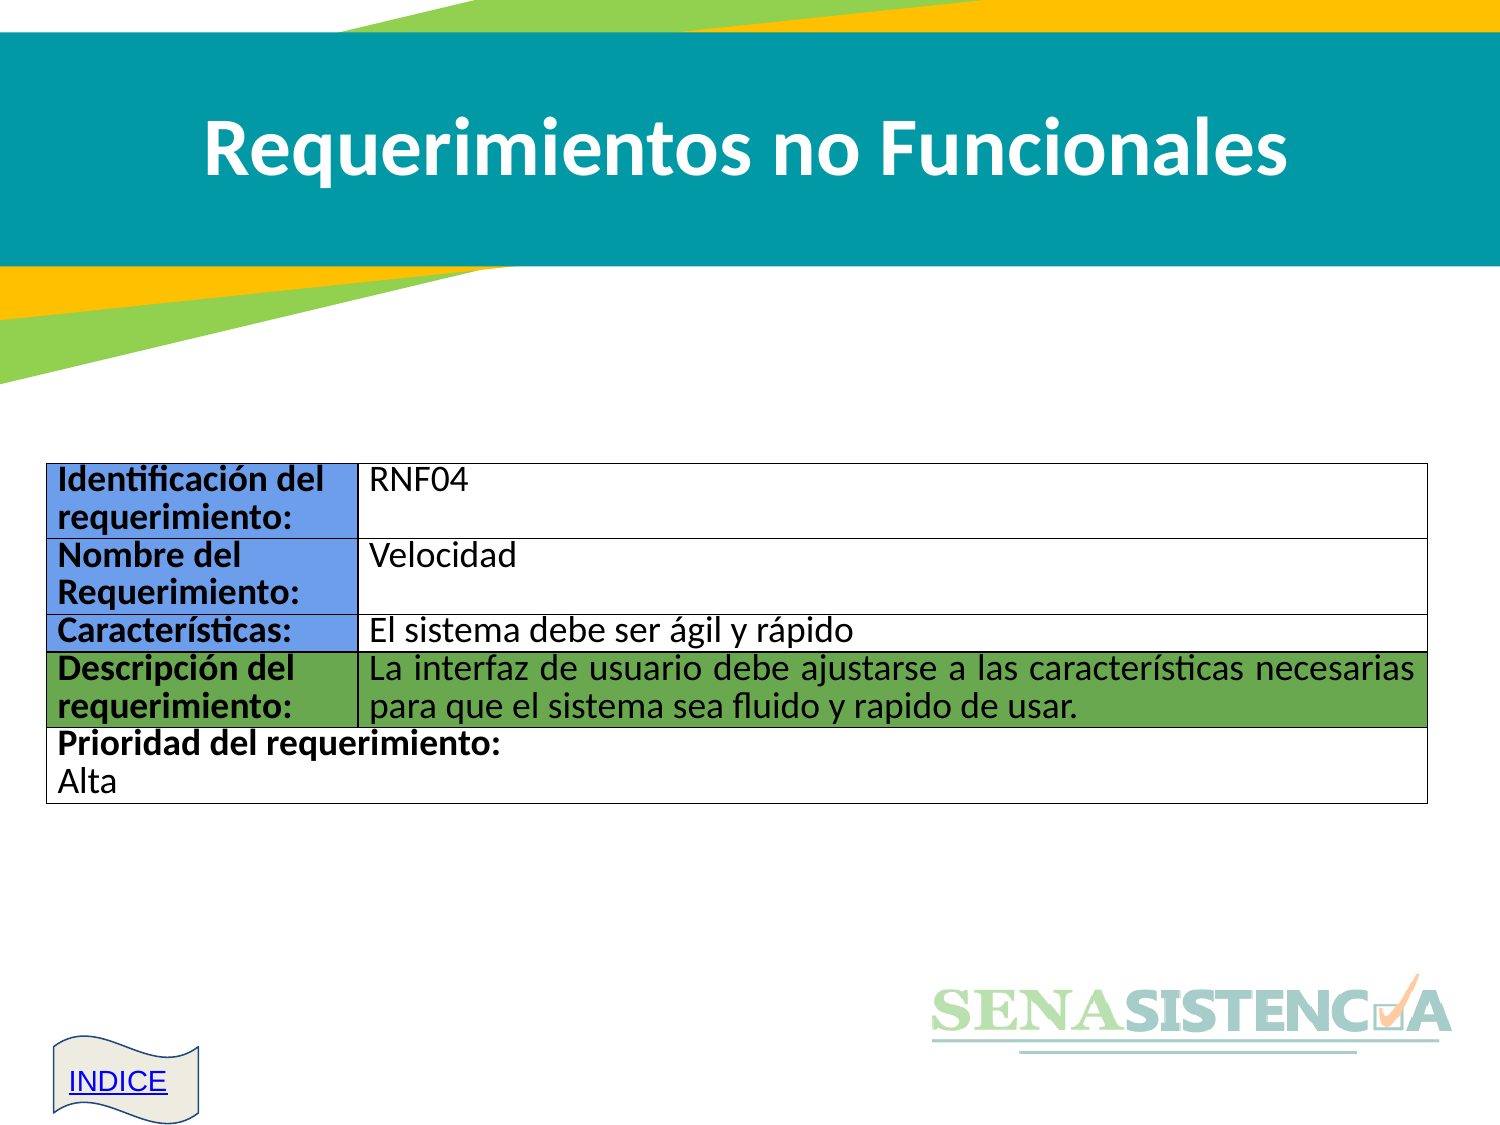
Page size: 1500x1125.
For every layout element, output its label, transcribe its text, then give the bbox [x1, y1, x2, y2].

table_cell El sistema debe ser ágil y rápido [359, 615, 1427, 651]
text_box INDICE [53, 1036, 199, 1124]
text_box Requerimientos no Funcionales [0, 94, 1495, 190]
table_cell Características: [47, 615, 357, 651]
table_cell Nombre del Requerimiento: [47, 539, 357, 614]
table_cell Descripción del requerimiento: [47, 653, 357, 727]
table_header Identificación del requerimiento: [47, 464, 357, 538]
picture [903, 944, 1500, 1125]
table_cell Prioridad del requerimiento: Alta [47, 728, 1427, 803]
table_header RNF04 [359, 464, 1427, 538]
table_cell Velocidad [359, 539, 1427, 614]
table_cell La interfaz de usuario debe ajustarse a las características necesarias para que el sistema sea fluido y rapido de usar. [359, 653, 1427, 727]
